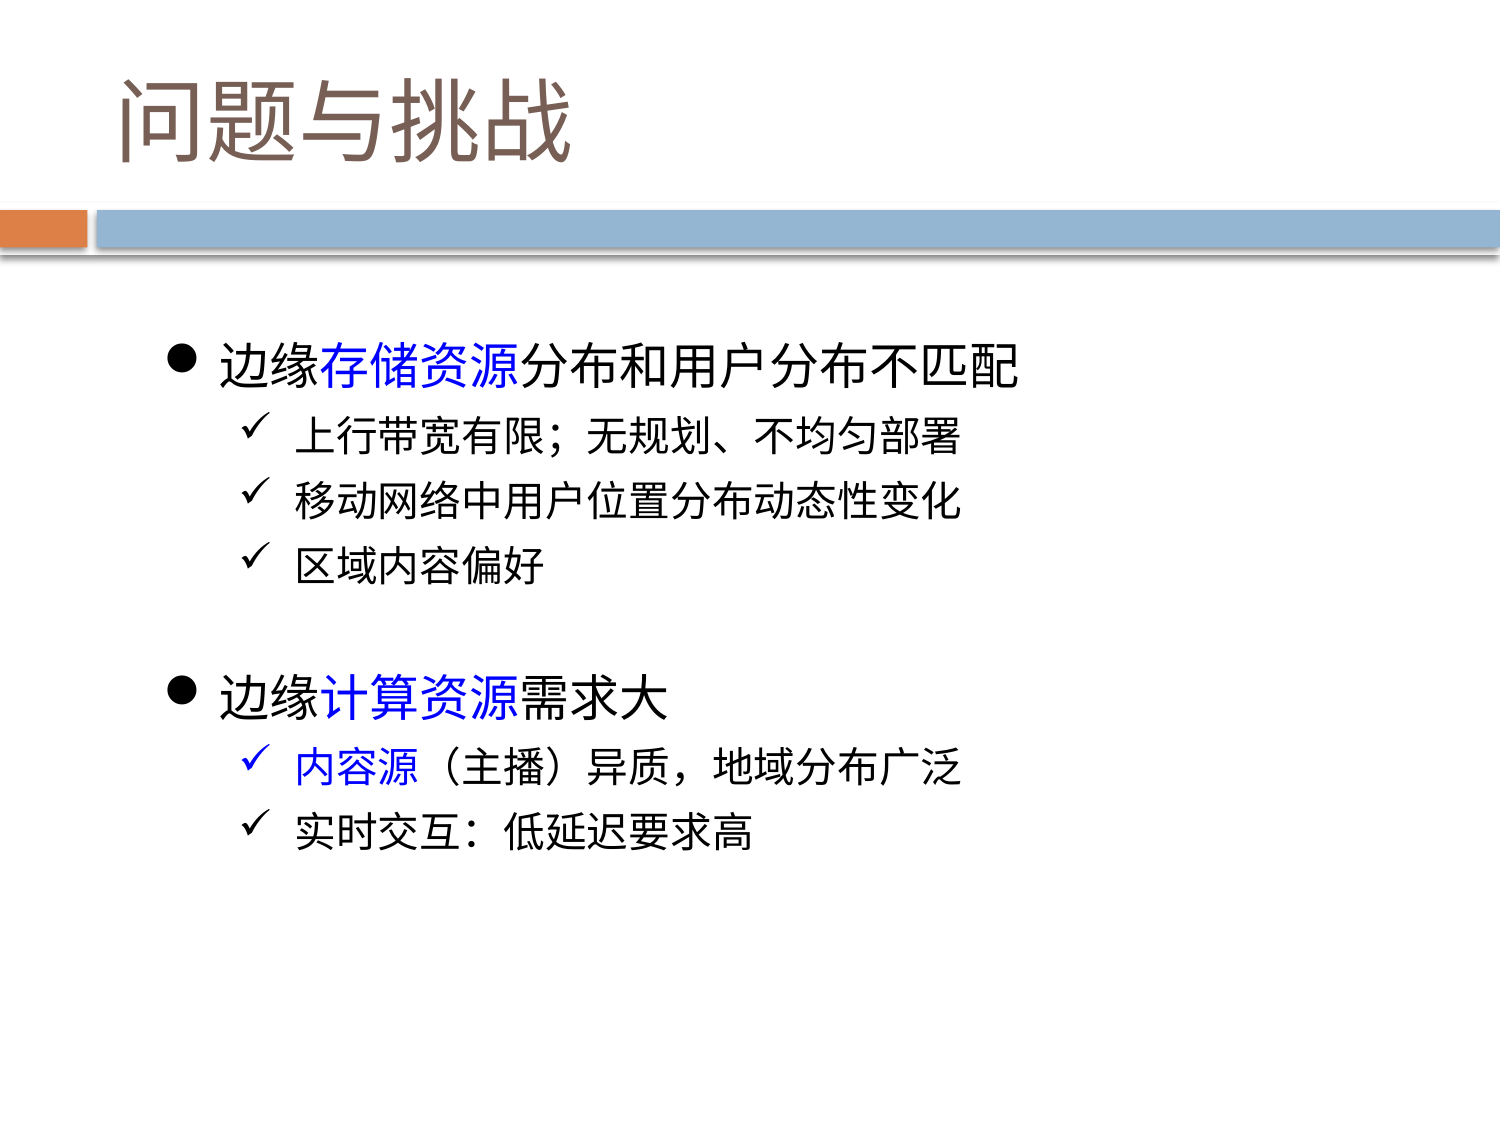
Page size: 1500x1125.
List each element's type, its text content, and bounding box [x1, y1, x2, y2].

title 问题与挑战 [99, 37, 1438, 200]
text_box 边缘存储资源分布和用户分布不匹配 上行带宽有限；无规划、不均匀部署 移动网络中用户位置分布动态性变化 区域内容偏好 边缘计算资源需求大 内容源（主播）异质，地域分布广泛 实时交互：低延迟要求高 [148, 309, 1361, 864]
